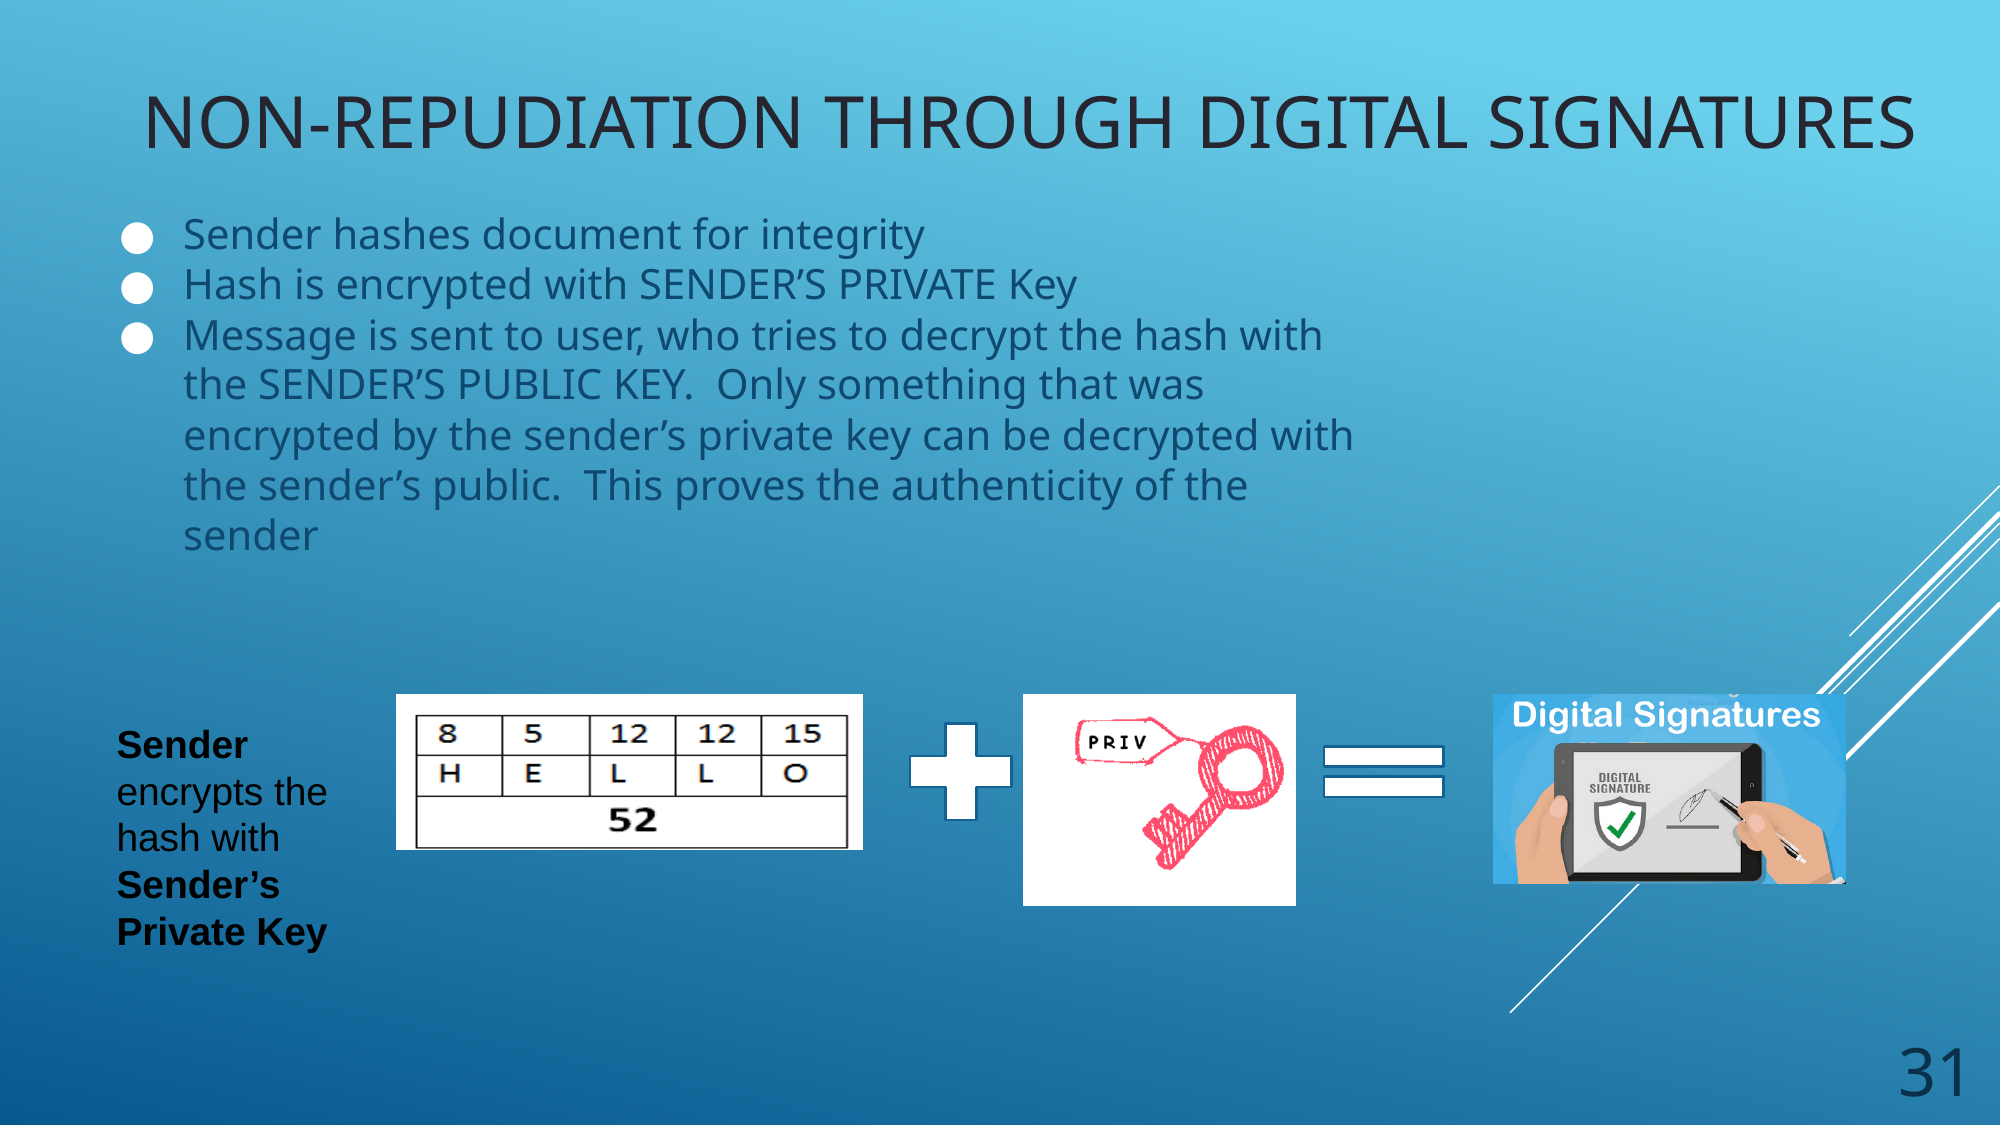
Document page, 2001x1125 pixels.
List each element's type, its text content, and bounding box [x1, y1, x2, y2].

list Sender hashes document for integrity Hash is encrypted with SENDER’S PRIVATE Key Message is sent to user, who tries to decrypt the hash with the SENDER’S PUBLIC KEY. Only something that was encrypted by the sender’s private key can be decrypted with the sender’s public. This proves the authenticity of the sender [68, 193, 1399, 941]
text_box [101, 693, 1846, 964]
slide_number 31 [1869, 1032, 1990, 1119]
title Non-Repudiation Through Digital Signatures [68, 61, 1932, 187]
